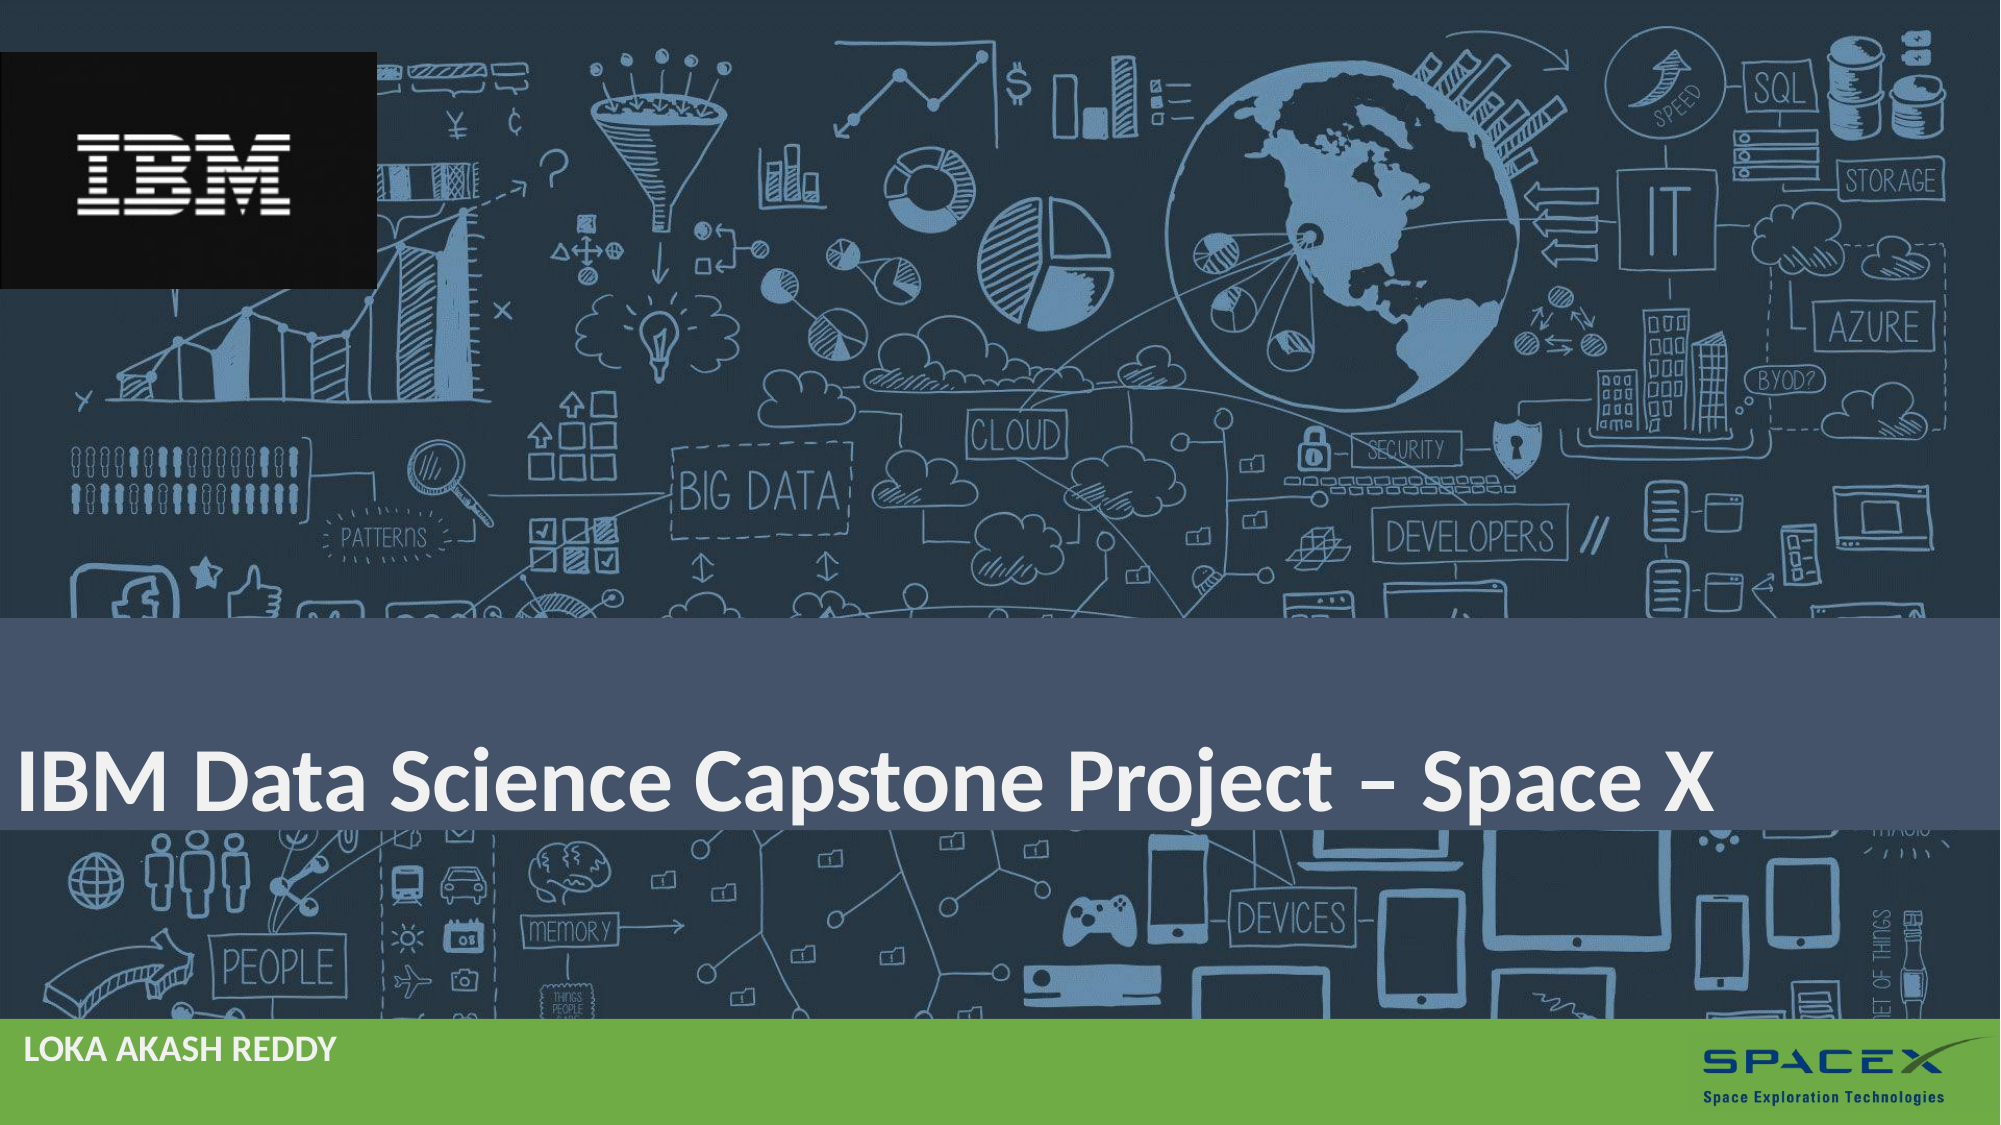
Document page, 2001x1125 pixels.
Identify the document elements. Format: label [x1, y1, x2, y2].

text_box [0, 0, 2000, 1125]
picture [1688, 1031, 2000, 1112]
